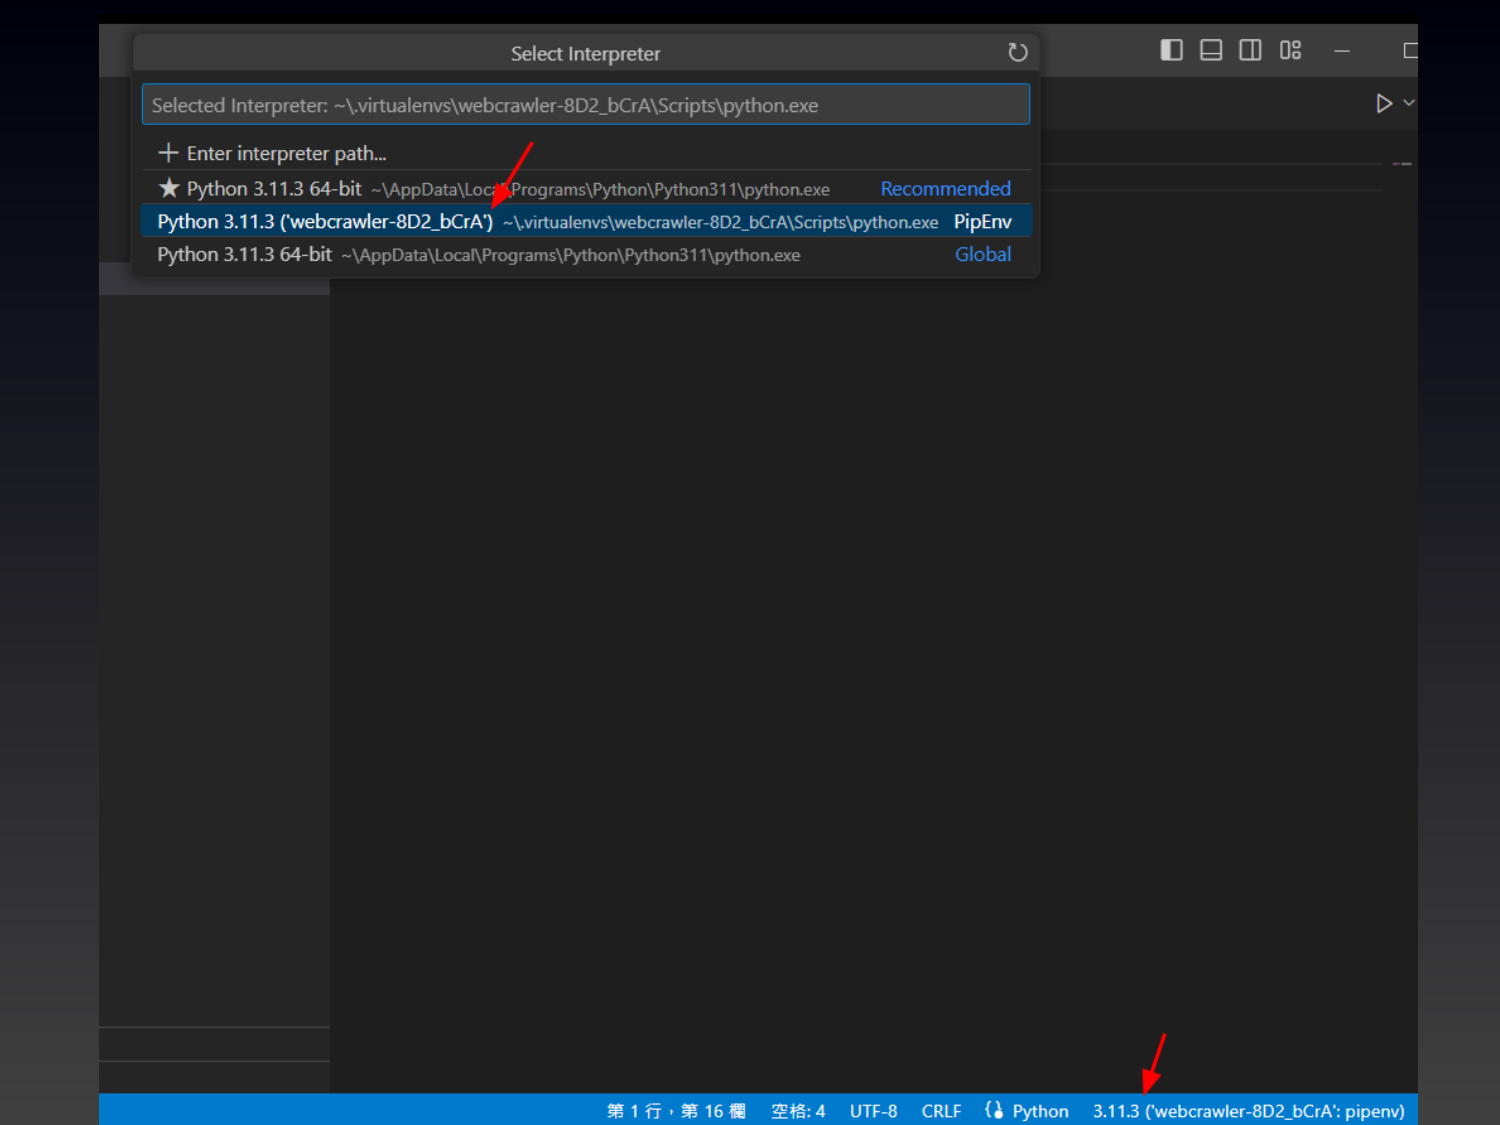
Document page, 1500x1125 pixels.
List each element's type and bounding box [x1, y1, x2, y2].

picture [99, 14, 1418, 1125]
